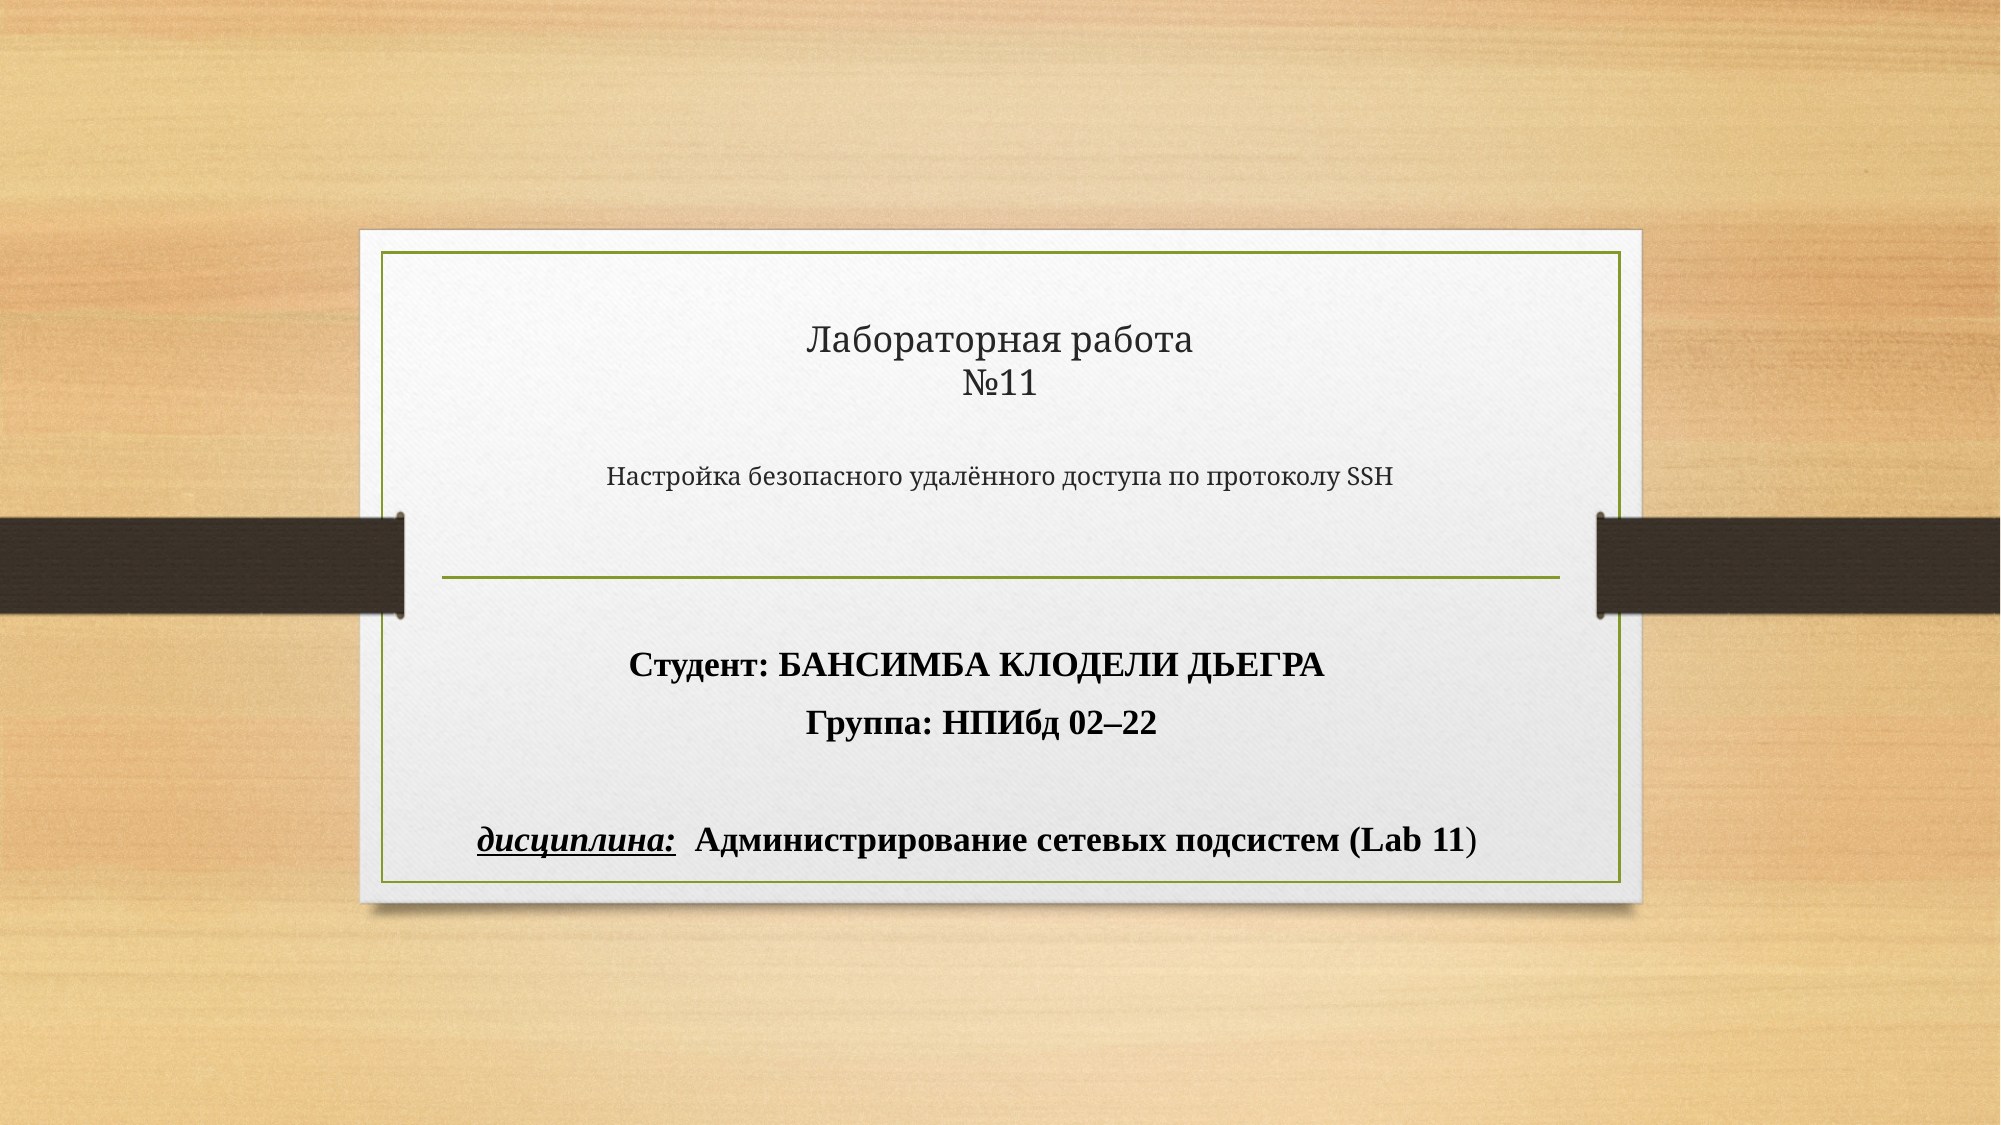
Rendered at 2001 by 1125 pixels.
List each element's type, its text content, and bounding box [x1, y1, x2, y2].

picture [0, 0, 2001, 1125]
text_box Студент: БАНСИМБА КЛОДЕЛИ ДЬЕГРА Группа: НПИбд 02–22 дисциплина: Администрирование сетевых подсистем (Lab 11) [110, 633, 1845, 867]
title Лабораторная работа №11 Настройка безопасного удалённого доступа по протоколу SSH [441, 306, 1560, 556]
